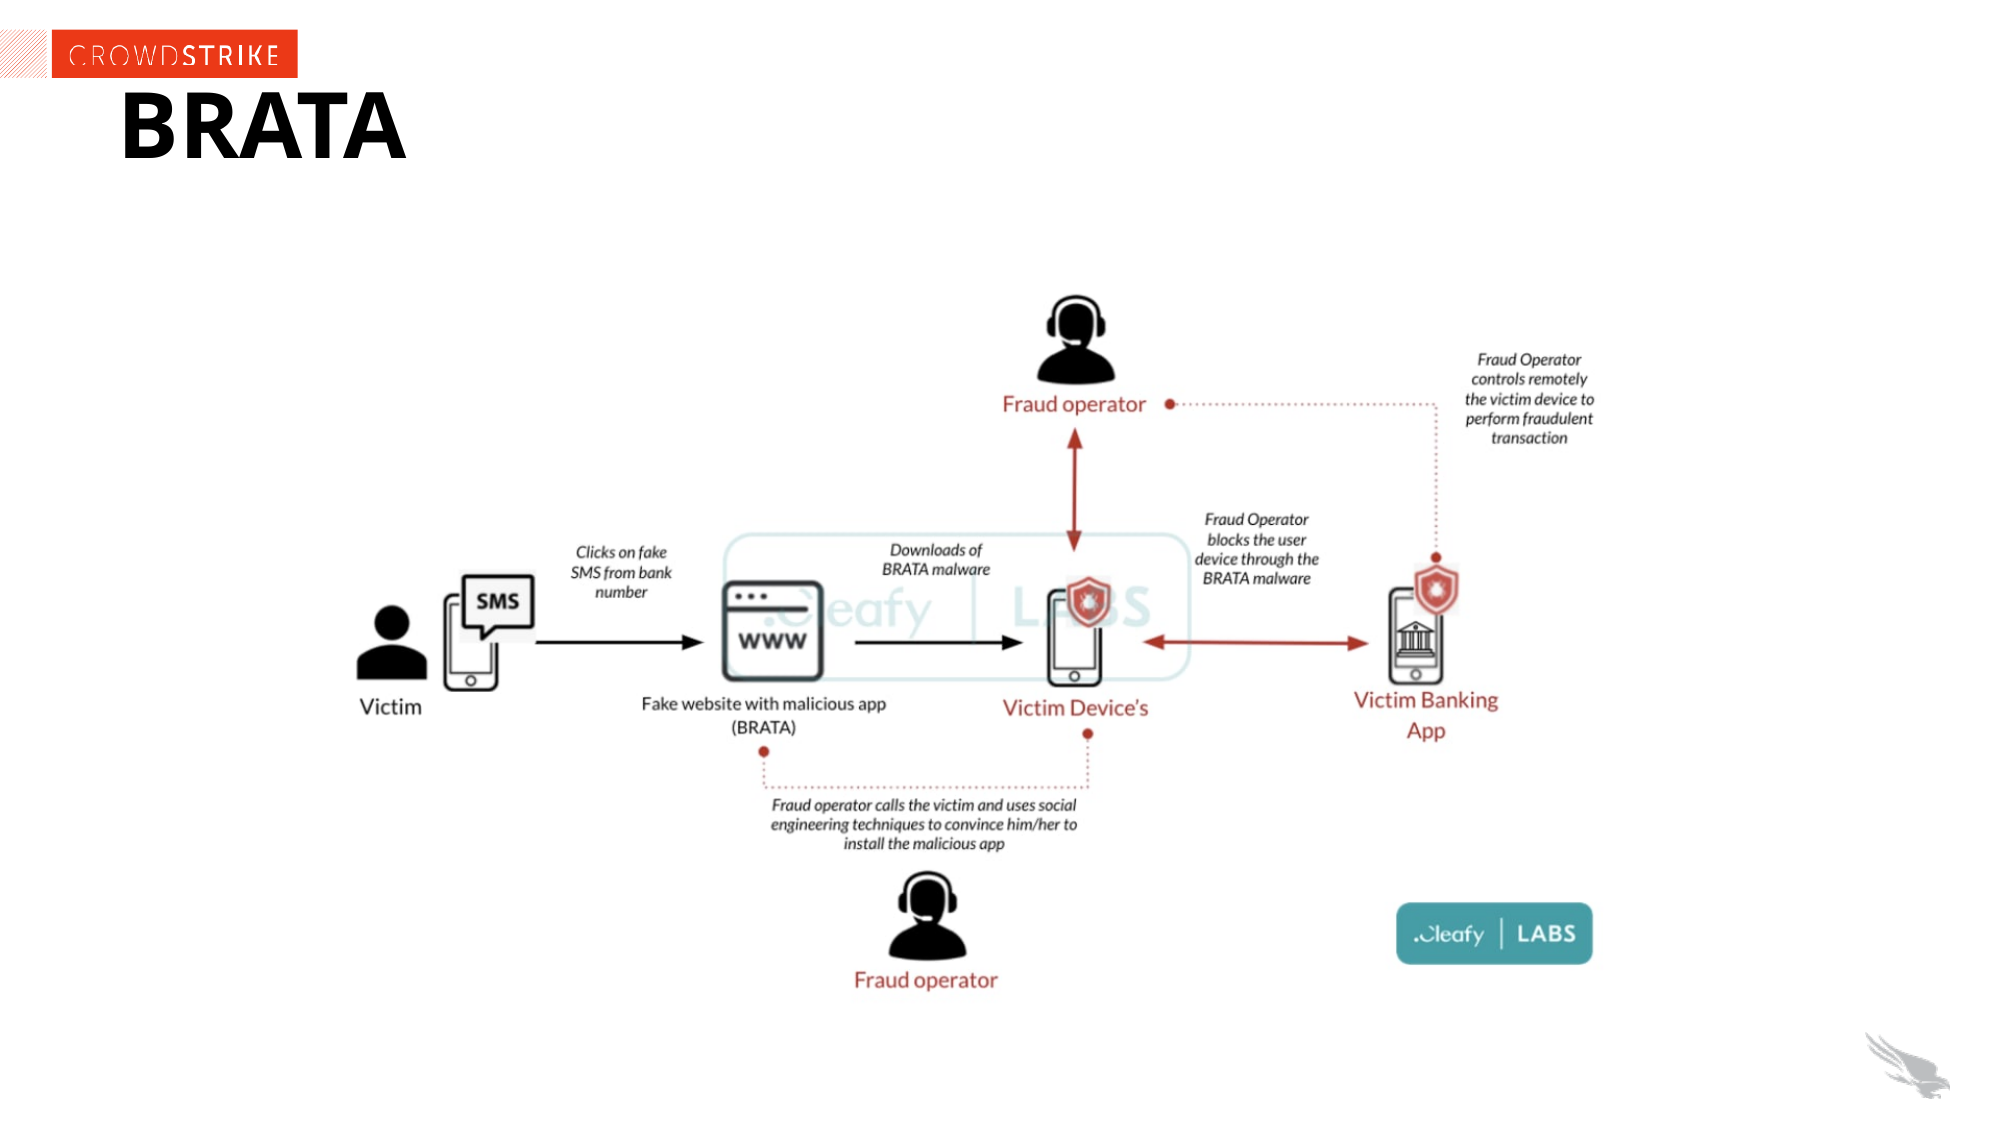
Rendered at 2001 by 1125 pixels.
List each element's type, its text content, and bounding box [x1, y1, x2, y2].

picture [301, 252, 1636, 1018]
text_box BRATA [115, 87, 1647, 173]
